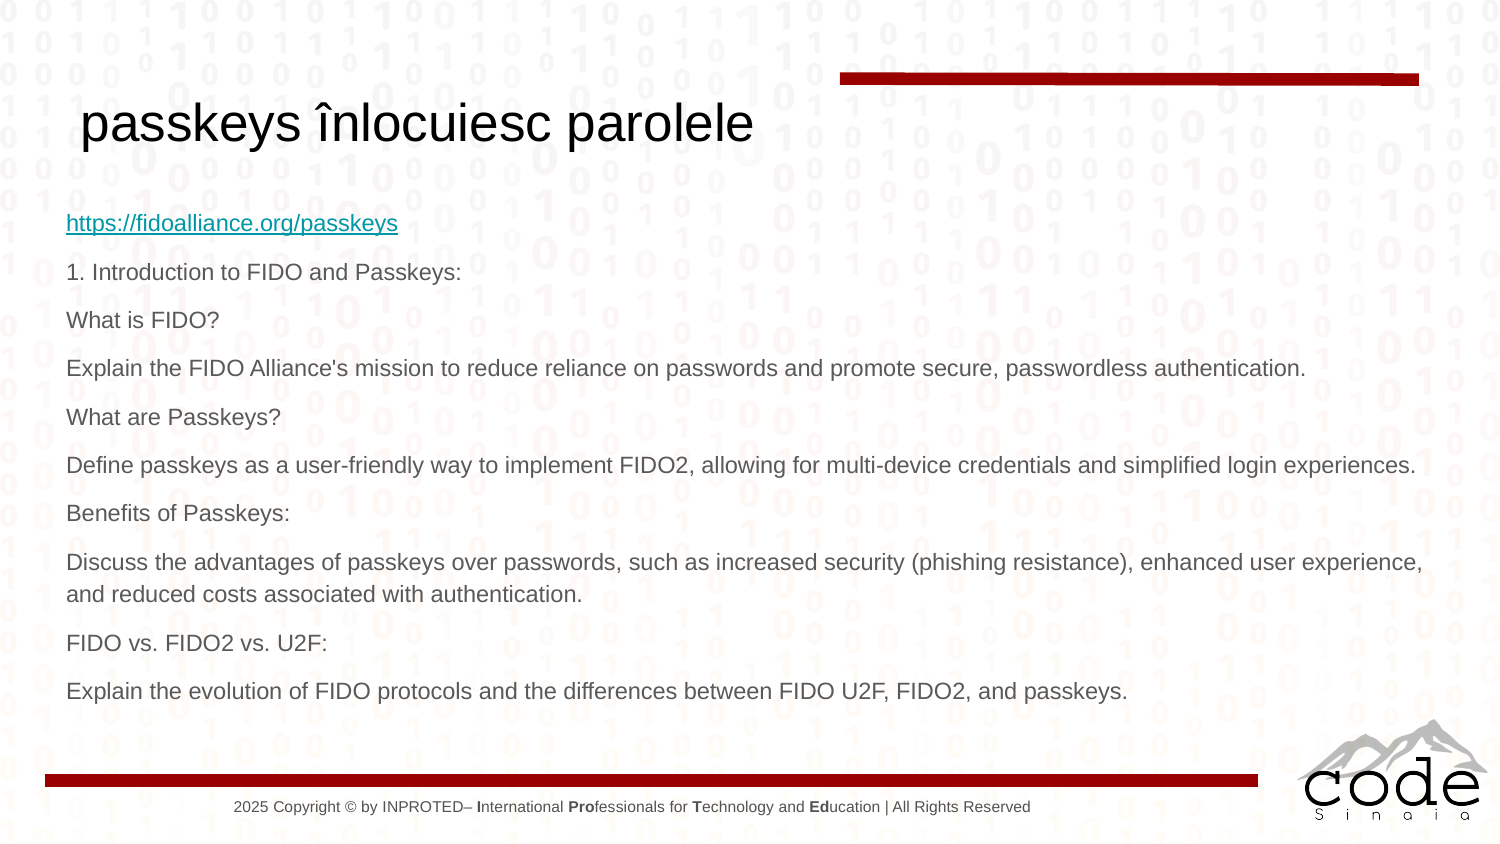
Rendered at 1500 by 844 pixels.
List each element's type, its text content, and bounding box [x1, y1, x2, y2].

picture [1296, 719, 1488, 844]
list https://fidoalliance.org/passkeys 1. Introduction to FIDO and Passkeys: What is FIDO? Explain the FIDO Alliance's mission to reduce reliance on passwords and promote secure, passwordless authentication. What are Passkeys? Define passkeys as a user-friendly way to implement FIDO2, allowing for multi-device credentials and simplified login experiences. Benefits of Passkeys: Discuss the advantages of passkeys over passwords, such as increased security (phishing resistance), enhanced user experience, and reduced costs associated with authentication. FIDO vs. FIDO2 vs. U2F: Explain the evolution of FIDO protocols and the differences between FIDO U2F, FIDO2, and passkeys. [51, 189, 1449, 750]
title passkeys înlocuiesc parolele [51, 72, 1449, 167]
